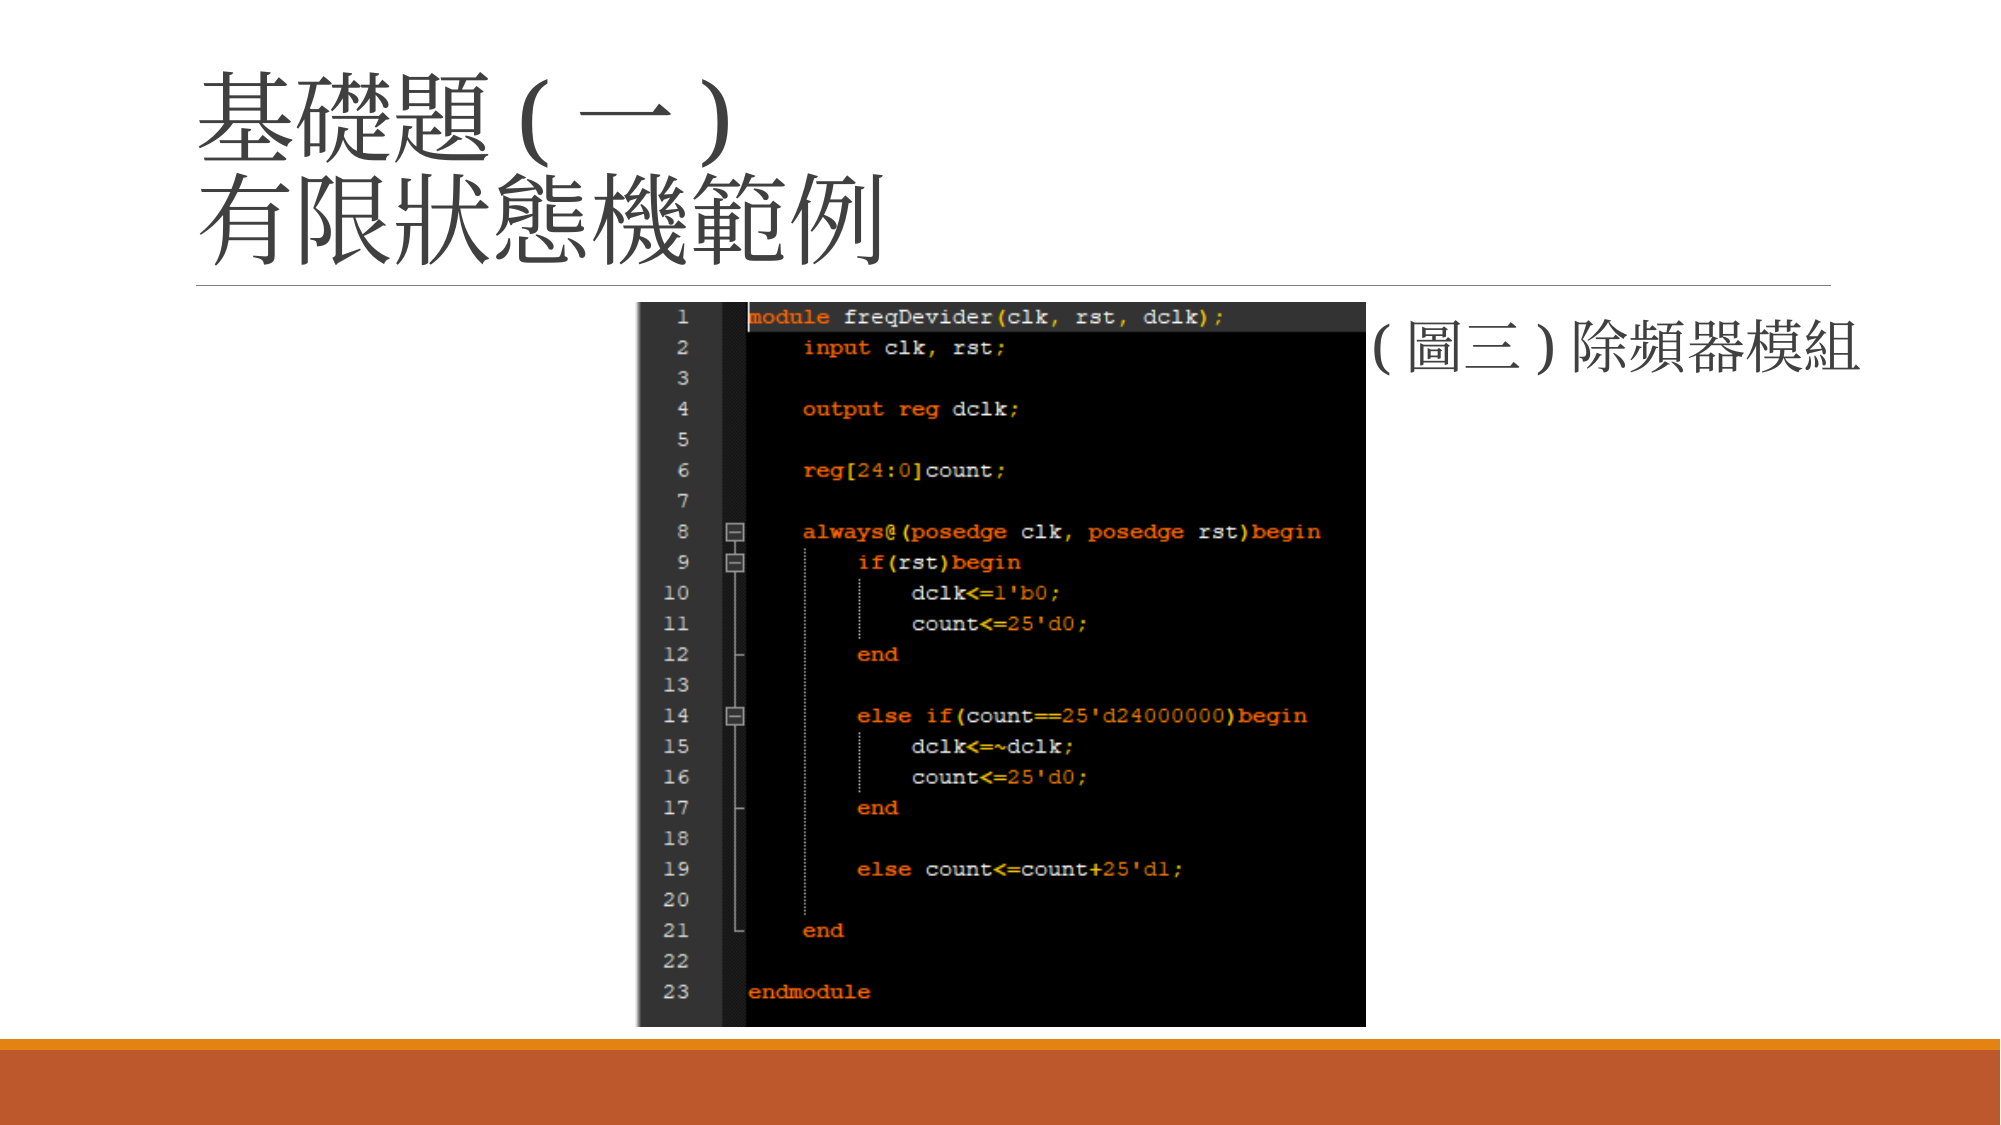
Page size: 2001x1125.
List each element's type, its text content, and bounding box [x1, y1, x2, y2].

picture [633, 302, 1367, 1027]
text_box (圖三)除頻器模組 [1373, 302, 1877, 458]
title 基礎題(一) 有限狀態機範例 [180, 47, 1830, 285]
